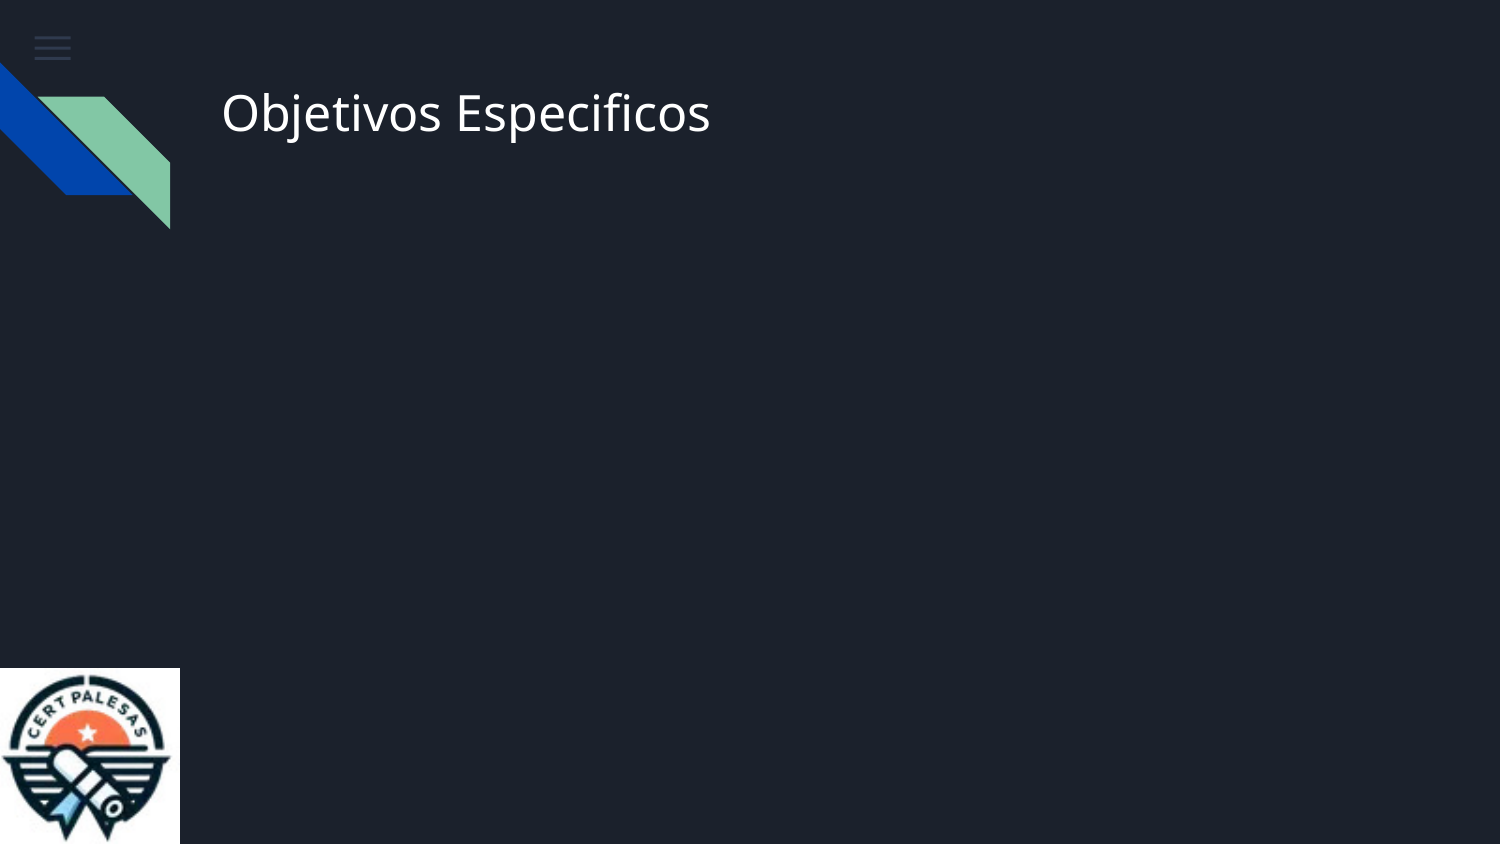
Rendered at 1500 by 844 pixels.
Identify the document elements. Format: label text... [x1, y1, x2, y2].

title Objetivos Especificos [206, 66, 1361, 178]
picture [0, 667, 180, 844]
